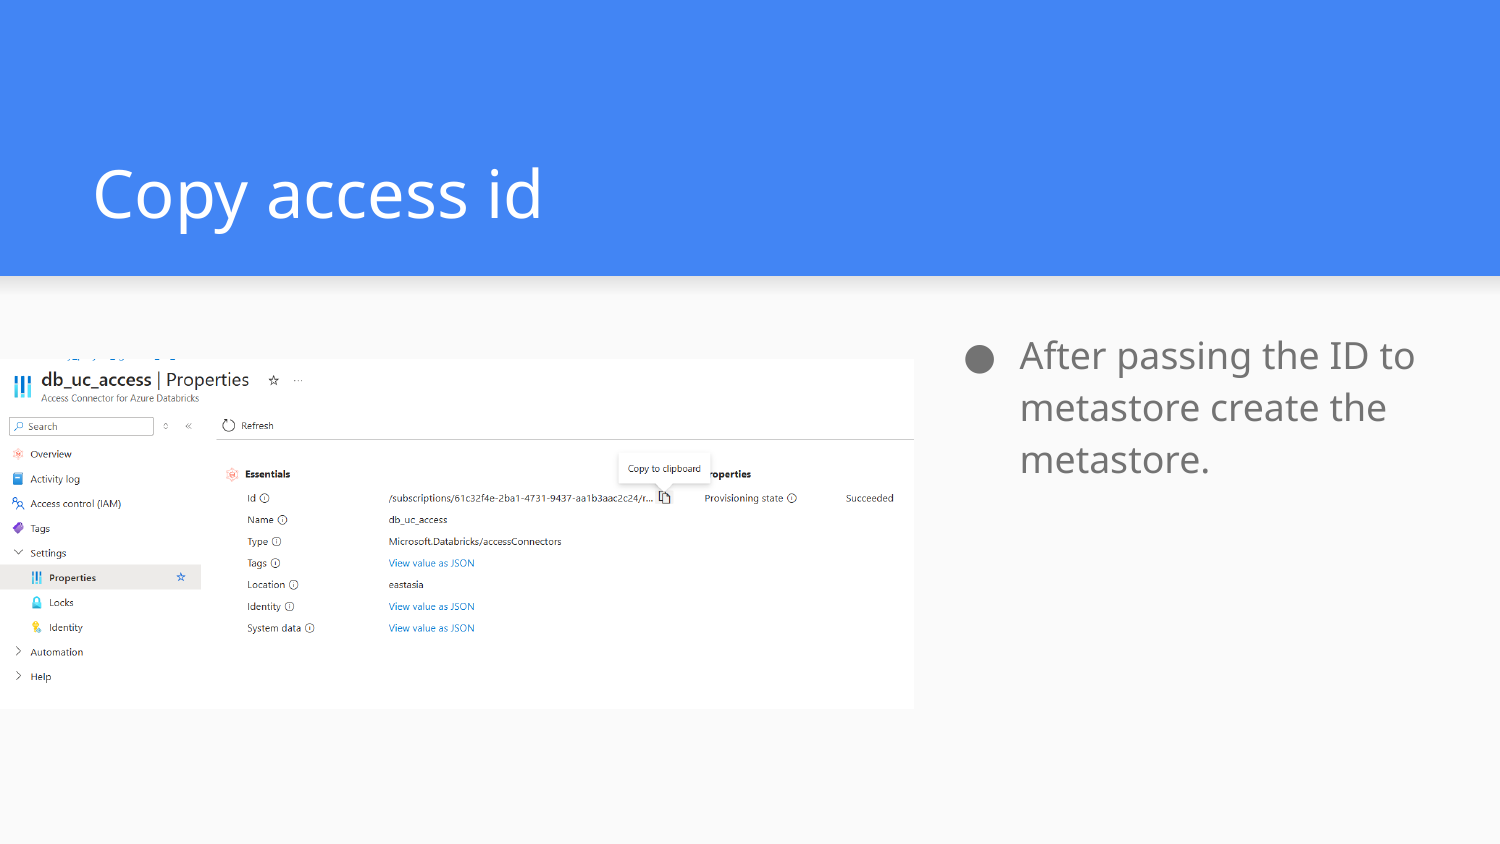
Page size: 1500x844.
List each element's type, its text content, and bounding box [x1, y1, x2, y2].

list After passing the ID to metastore create the metastore. [929, 310, 1474, 799]
title Copy access id [77, 121, 1427, 248]
picture [0, 358, 915, 709]
